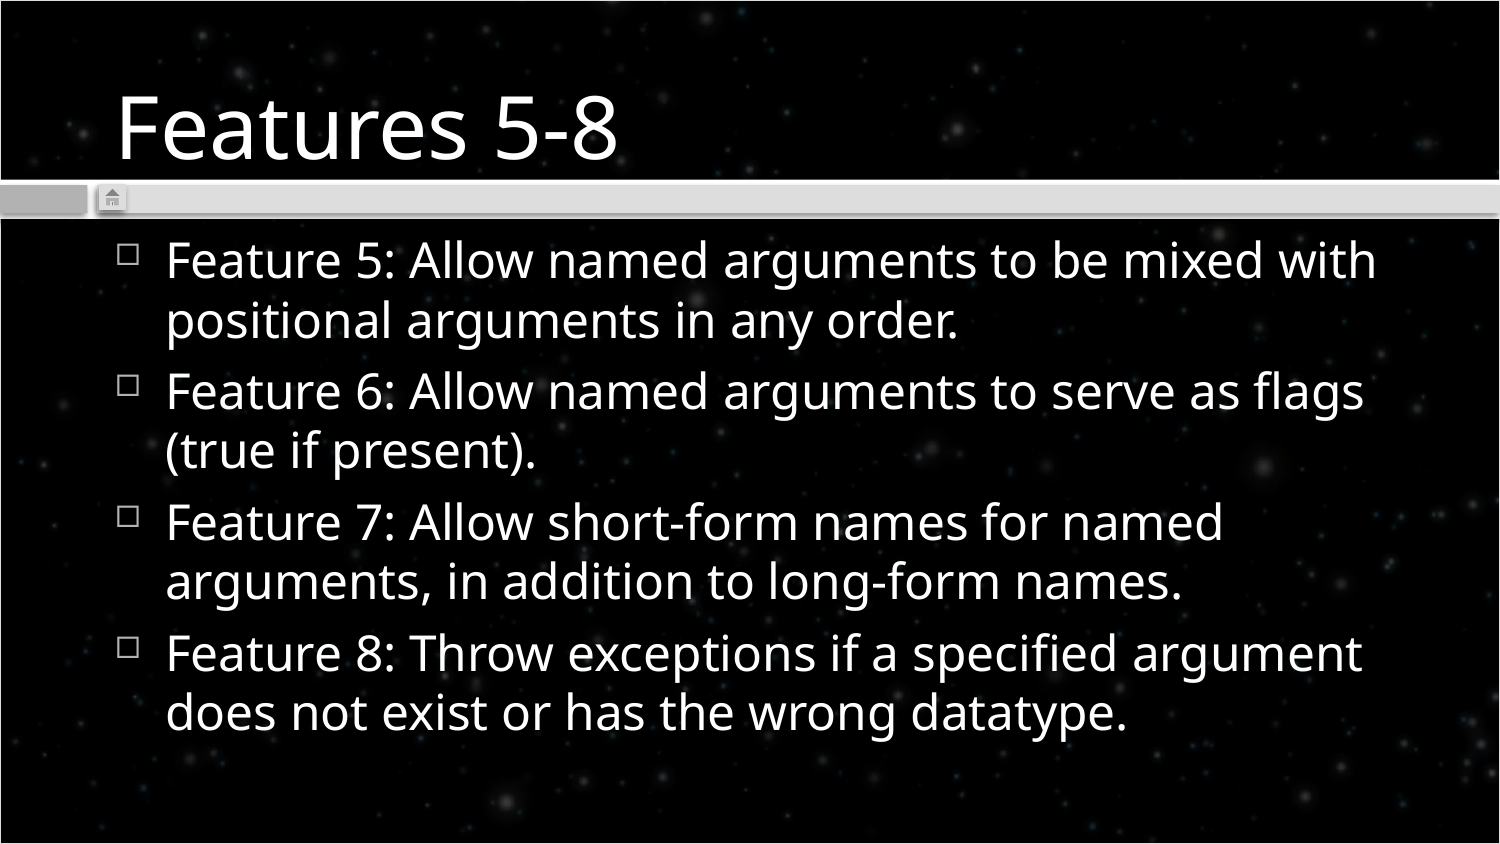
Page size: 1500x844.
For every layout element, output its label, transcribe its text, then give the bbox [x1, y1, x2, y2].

title Features 5-8 [99, 19, 1438, 185]
text_box [99, 184, 126, 210]
list Feature 5: Allow named arguments to be mixed with positional arguments in any order. Feature 6: Allow named arguments to serve as flags (true if present). Feature 7: Allow short-form names for named arguments, in addition to long-form names. Feature 8: Throw exceptions if a specified argument does not exist or has the wrong datatype. [99, 221, 1438, 760]
picture [1, 219, 1499, 843]
picture [1, 1, 1499, 179]
